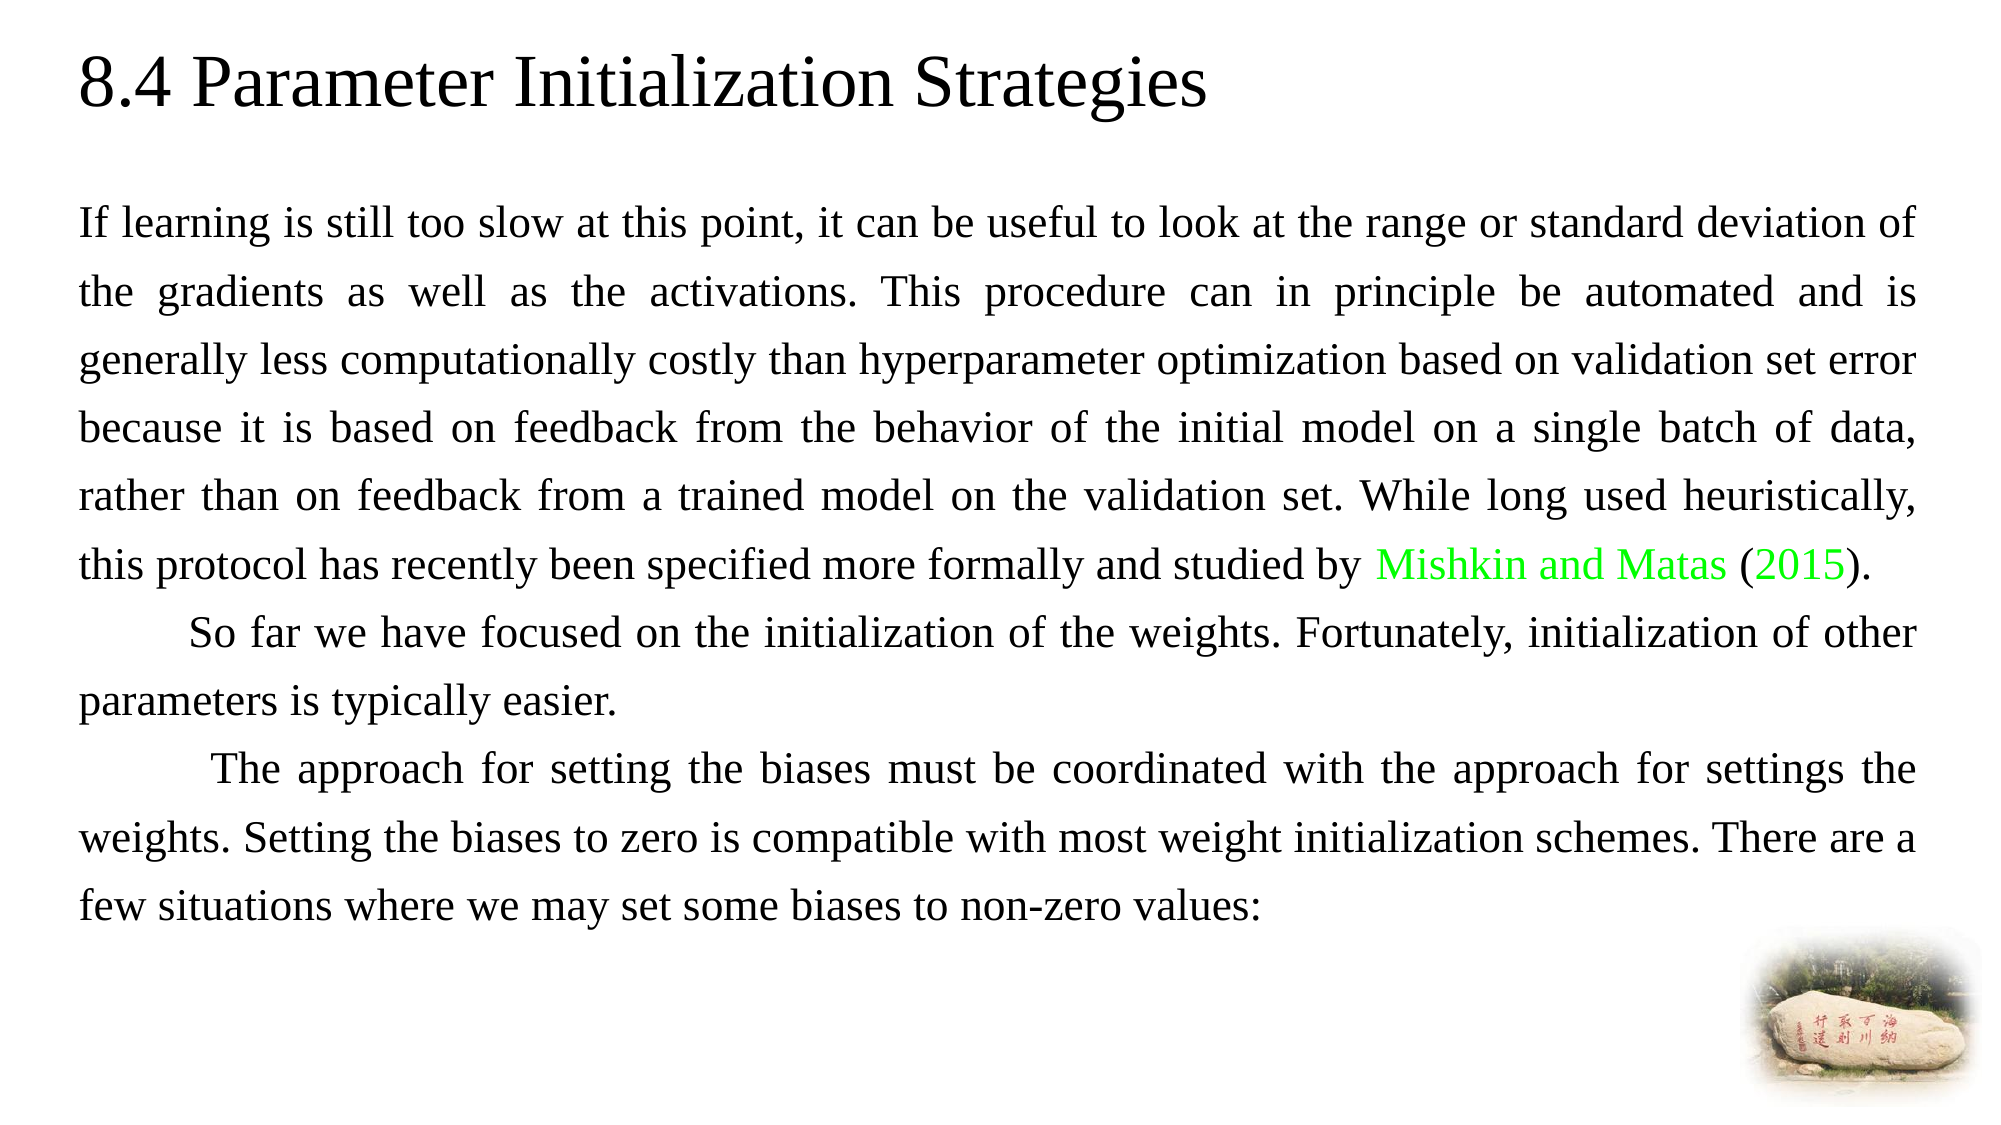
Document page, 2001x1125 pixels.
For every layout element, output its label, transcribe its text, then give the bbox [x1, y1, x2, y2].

title 8.4 Parameter Initialization Strategies [63, 21, 1936, 142]
list If learning is still too slow at this point, it can be useful to look at the range or standard deviation of the gradients as well as the activations. This procedure can in principle be automated and is generally less computationally costly than hyperparameter optimization based on validation set error because it is based on feedback from the behavior of the initial model on a single batch of data, rather than on feedback from a trained model on the validation set. While long used heuristically, this protocol has recently been specified more formally and studied by Mishkin and Matas (2015). So far we have focused on the initialization of the weights. Fortunately, initialization of other parameters is typically easier. The approach for setting the biases must be coordinated with the approach for settings the weights. Setting the biases to zero is compatible with most weight initialization schemes. There are a few situations where we may set some biases to non-zero values: [63, 171, 1936, 1014]
picture [1740, 922, 1985, 1107]
